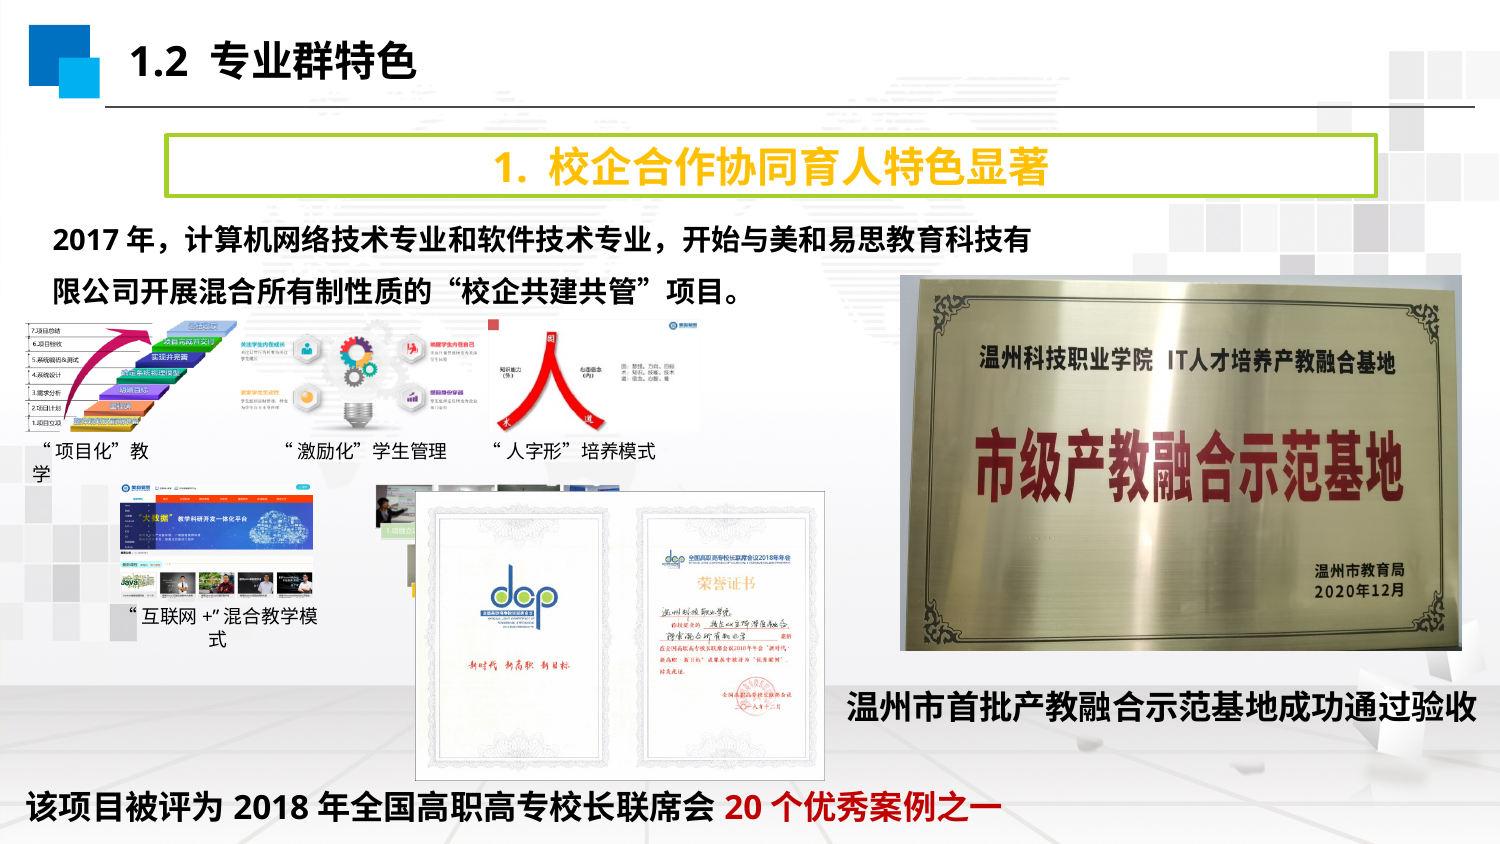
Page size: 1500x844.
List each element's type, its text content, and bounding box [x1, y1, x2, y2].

text_box 该项目被评为2018年全国高职高专校长联席会20个优秀案例之一 [14, 780, 1049, 832]
text_box 1.2 专业群特色 [113, 27, 750, 93]
text_box 1. 校企合作协同育人特色显著 [164, 133, 1378, 198]
text_box 2017年，计算机网络技术专业和软件技术专业，开始与美和易思教育科技有限公司开展混合所有制性质的“校企共建共管”项目。 [41, 198, 1069, 315]
text_box 温州市首批产教融合示范基地成功通过验收 [835, 680, 1500, 733]
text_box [17, 319, 701, 634]
picture [0, 0, 1500, 844]
